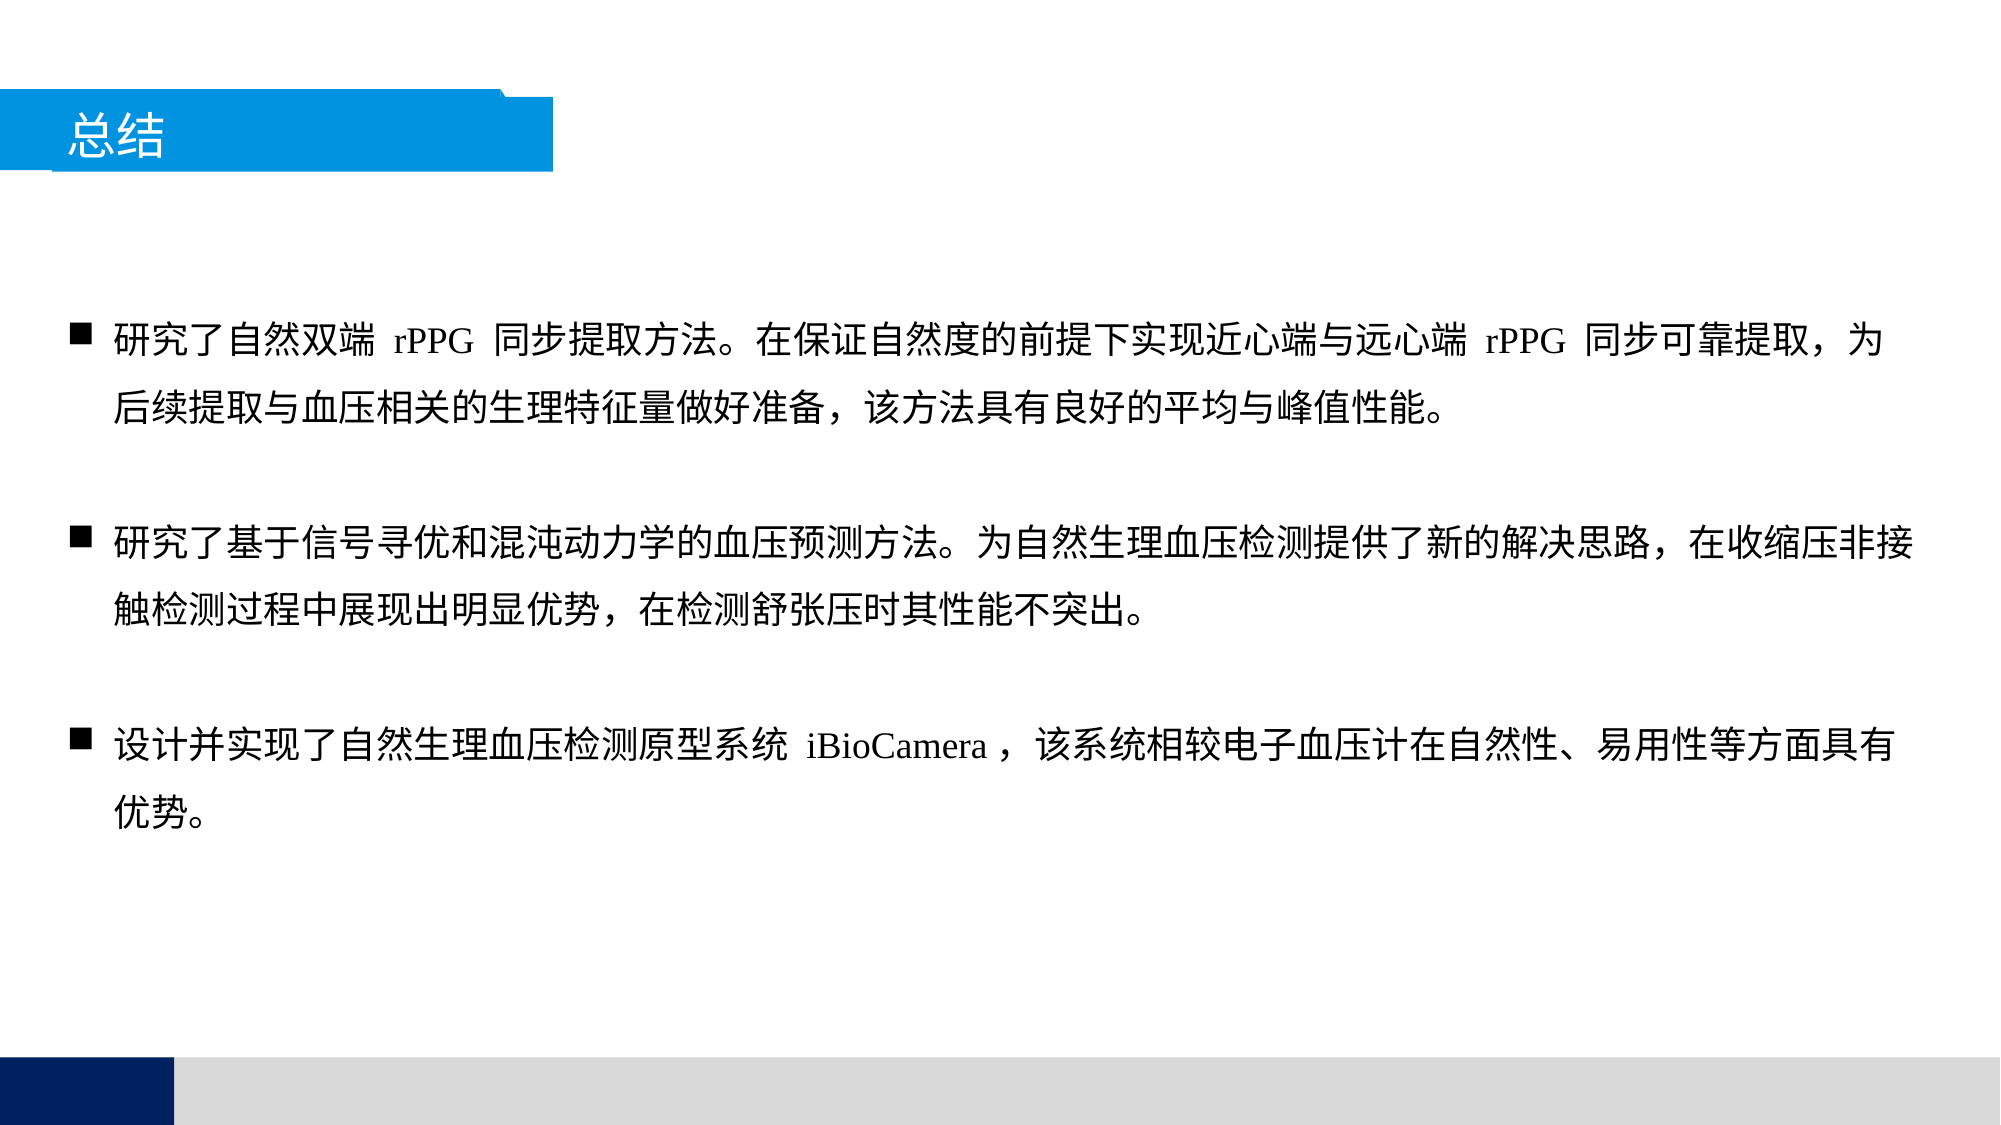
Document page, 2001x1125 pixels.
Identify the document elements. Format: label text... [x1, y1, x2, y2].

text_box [0, 89, 553, 173]
text_box 研究了自然双端 rPPG 同步提取方法。在保证自然度的前提下实现近心端与远心端 rPPG 同步可靠提取，为后续提取与血压相关的生理特征量做好准备，该方法具有良好的平均与峰值性能。 研究了基于信号寻优和混沌动力学的血压预测方法。为自然生理血压检测提供了新的解决思路，在收缩压非接触检测过程中展现出明显优势，在检测舒张压时其性能不突出。 设计并实现了自然生理血压检测原型系统 iBioCamera，该系统相较电子血压计在自然性、易用性等方面具有优势。 [52, 286, 1936, 909]
